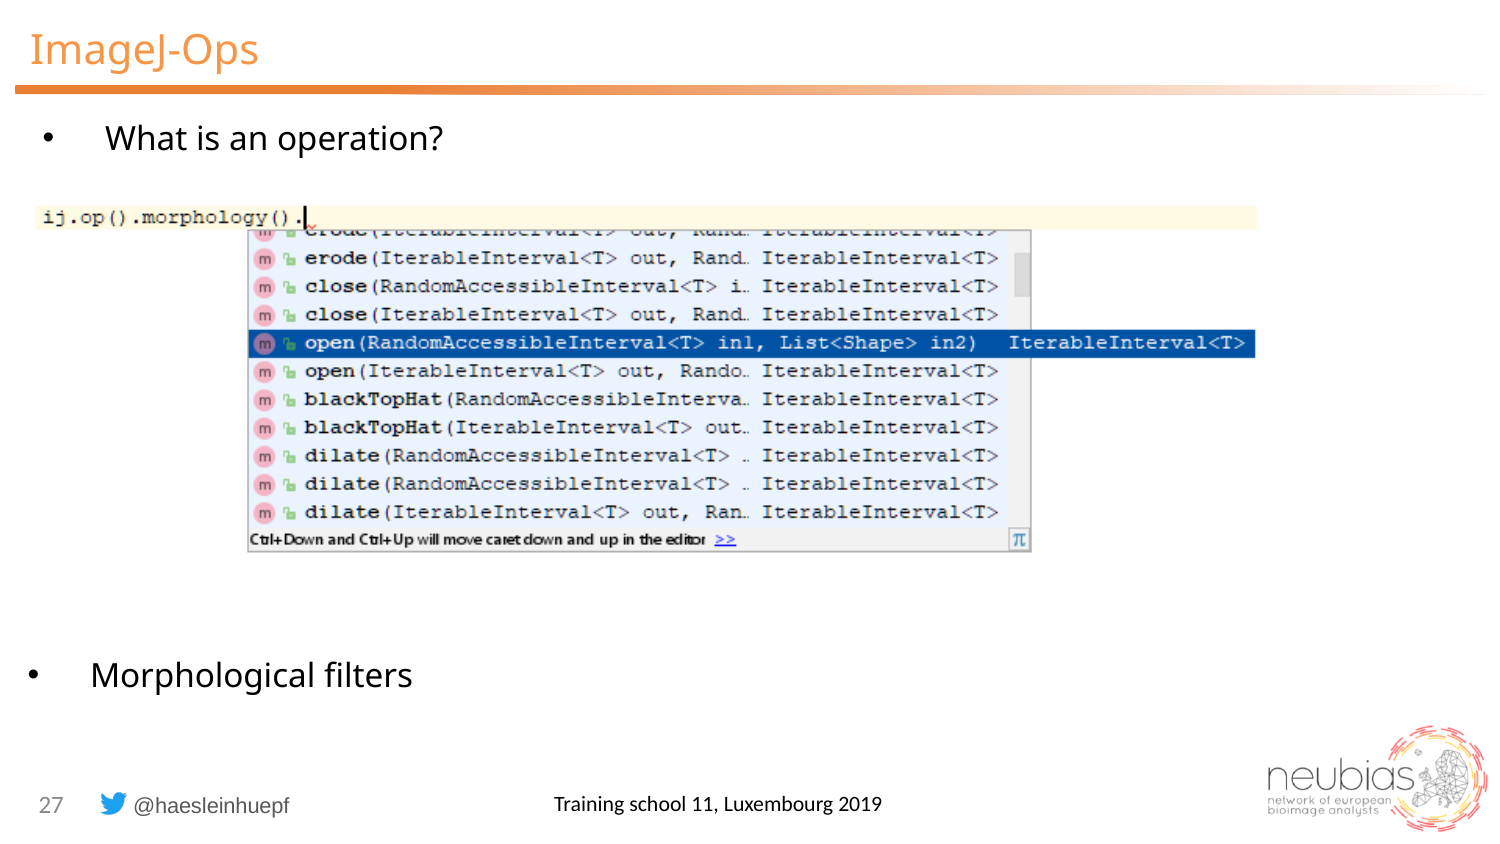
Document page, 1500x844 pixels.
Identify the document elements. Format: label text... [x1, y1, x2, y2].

title ImageJ-Ops [15, 10, 1485, 85]
picture [1258, 725, 1489, 834]
list What is an operation? [15, 102, 1485, 234]
text_box Morphological filters [0, 638, 1470, 770]
picture [34, 203, 1258, 559]
picture [92, 783, 135, 823]
